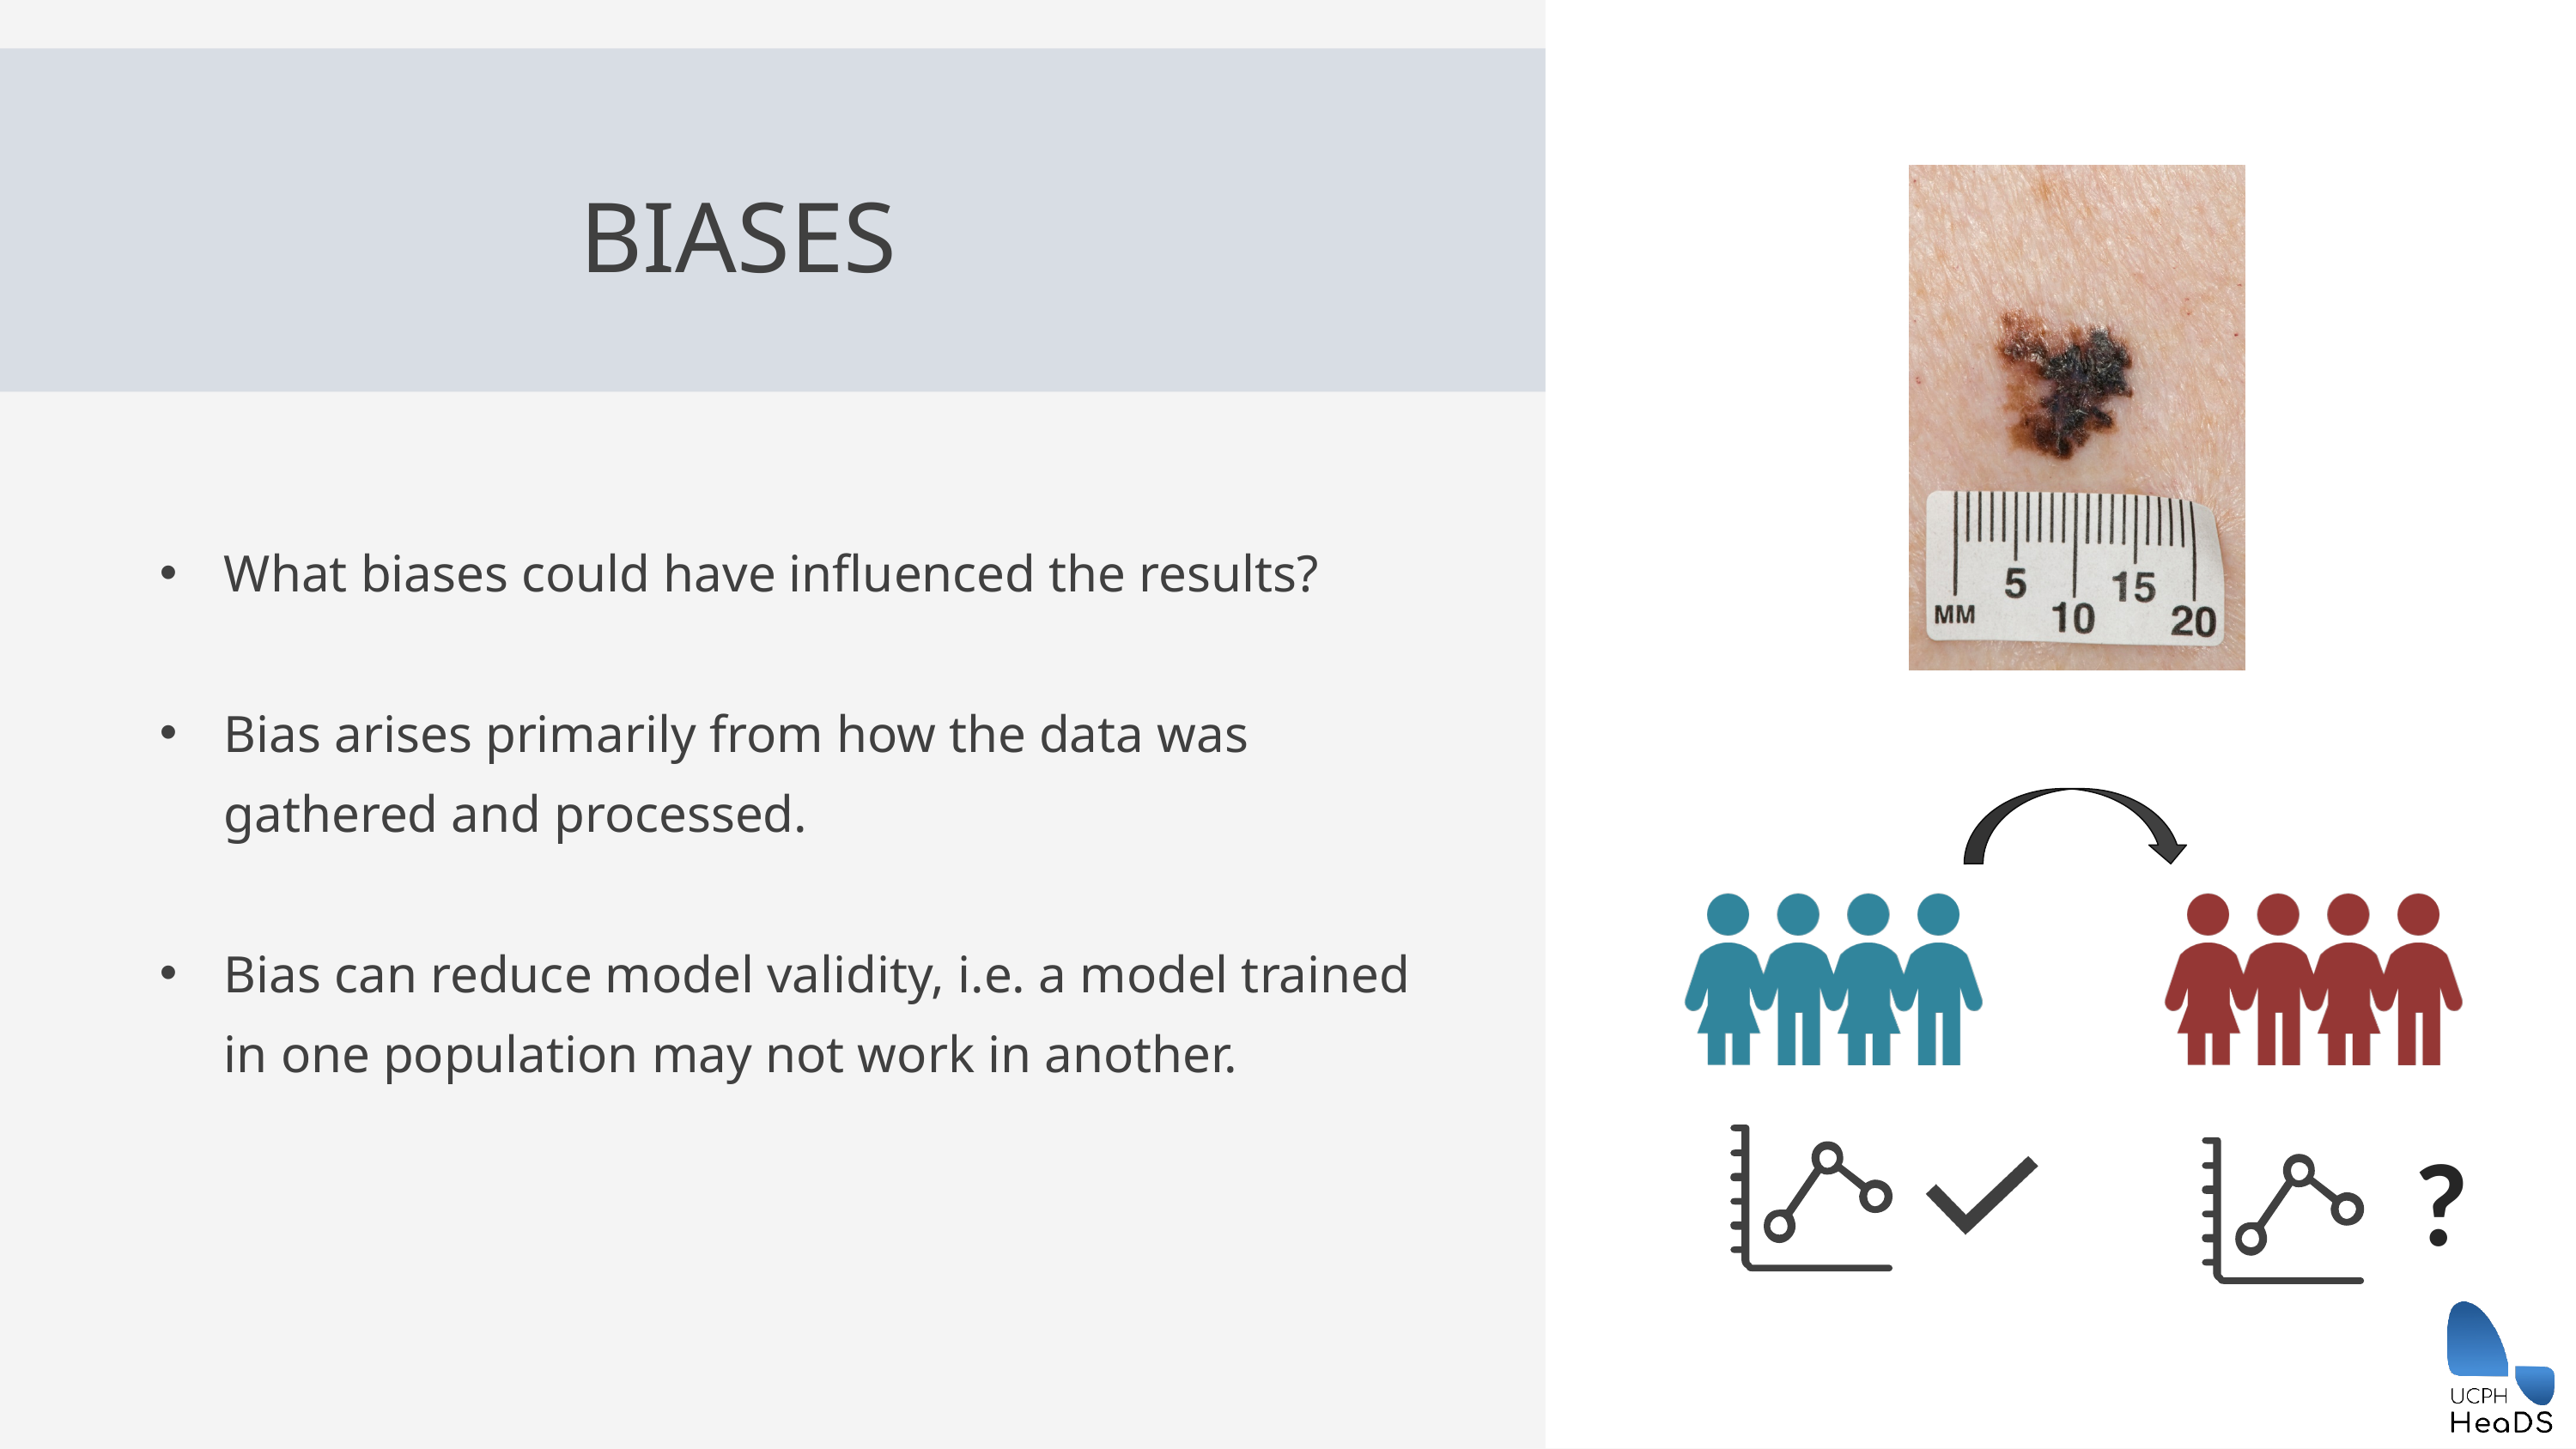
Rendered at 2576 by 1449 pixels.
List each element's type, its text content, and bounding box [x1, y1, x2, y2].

picture [1908, 165, 2245, 670]
text_box BIASES [579, 152, 918, 292]
text_box [0, 48, 1544, 392]
text_box What biases could have influenced the results? Bias arises primarily from how the data was gathered and processed. Bias can reduce model validity, i.e. a model trained in one population may not work in another. [159, 521, 1424, 1083]
picture [2446, 1301, 2555, 1433]
text_box [1544, 0, 2576, 1449]
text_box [1663, 788, 2512, 1285]
